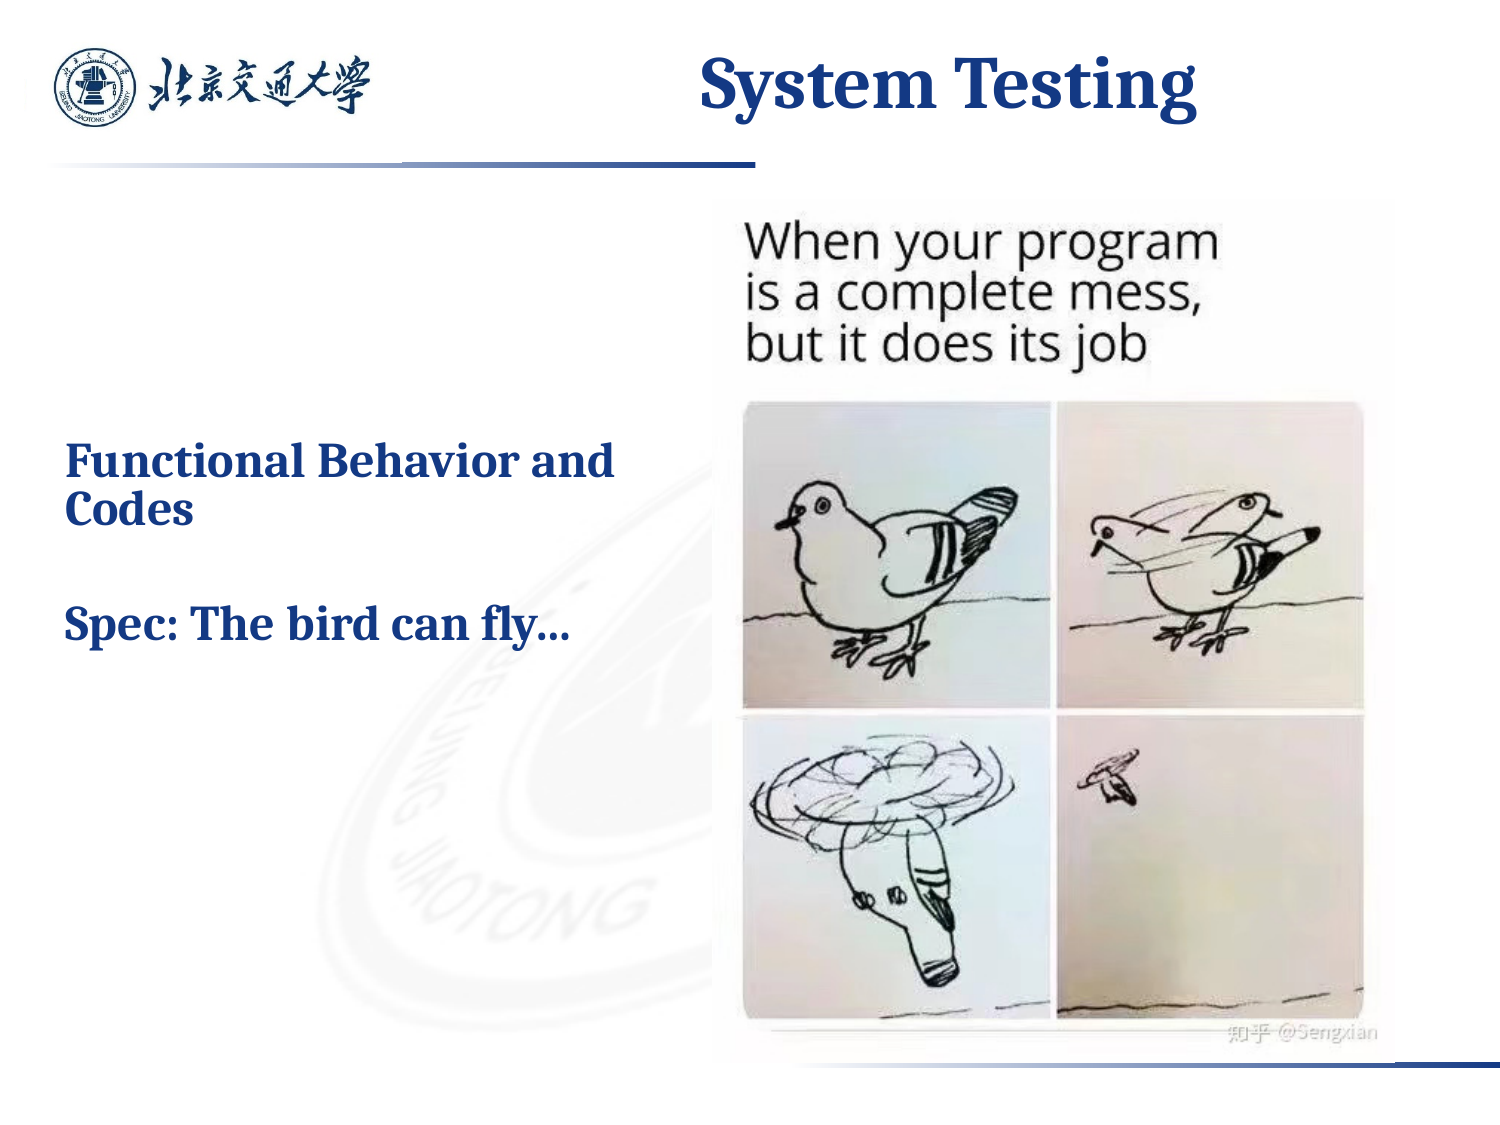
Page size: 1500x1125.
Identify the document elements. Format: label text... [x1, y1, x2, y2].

picture [0, 0, 1500, 1125]
text_box Functional Behavior and Codes Spec: The bird can fly… [49, 431, 663, 632]
title System Testing [399, 24, 1500, 163]
